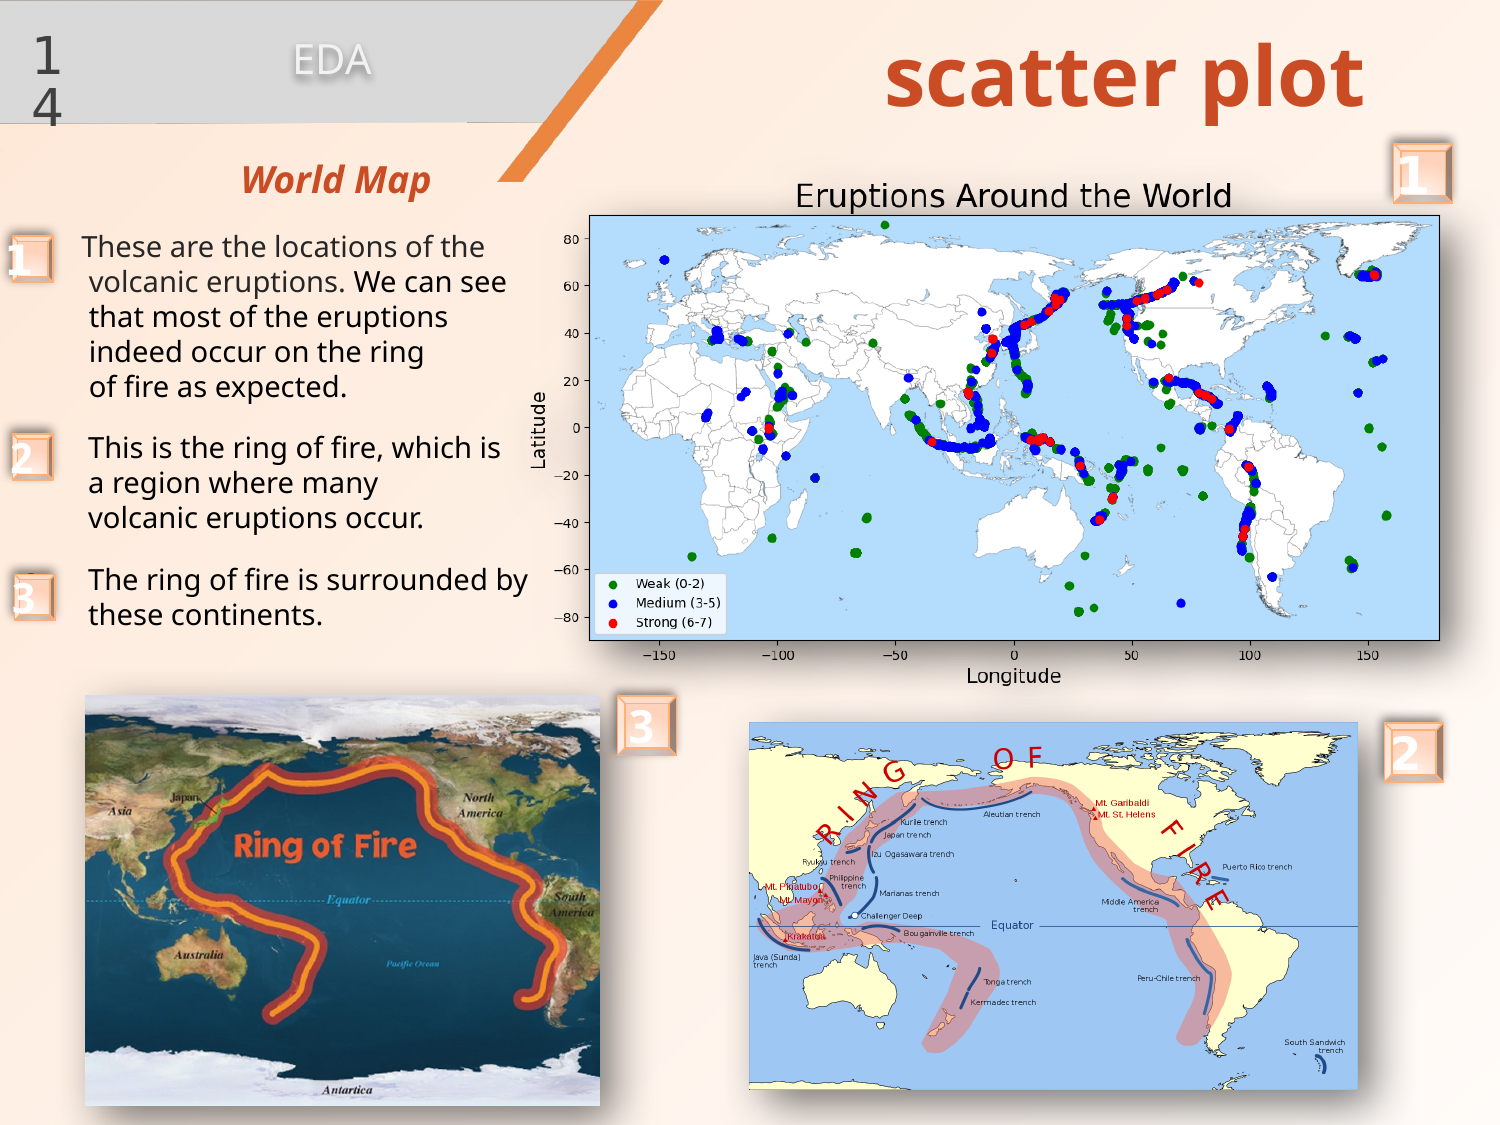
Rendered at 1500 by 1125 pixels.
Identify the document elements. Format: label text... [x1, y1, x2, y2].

text_box 2 [11, 433, 54, 481]
text_box 3 [616, 695, 678, 756]
text_box 1 [11, 235, 54, 283]
slide_number 14 [29, 42, 112, 93]
text_box 1 [1393, 143, 1454, 204]
text_box 3 [13, 573, 56, 621]
picture [749, 722, 1358, 1091]
text_box World Map These are the locations of the volcanic eruptions. We can see that most of the eruptions indeed occur on the ring of fire as expected. This is the ring of fire, which is a region where many volcanic eruptions occur. The ring of fire is surrounded by these continents. [0, 148, 663, 892]
picture [85, 695, 600, 1107]
title scatter plot [691, 18, 1426, 129]
picture [519, 173, 1447, 694]
text_box EDA [277, 40, 408, 90]
picture [0, 0, 663, 148]
text_box 2 [1383, 722, 1444, 783]
